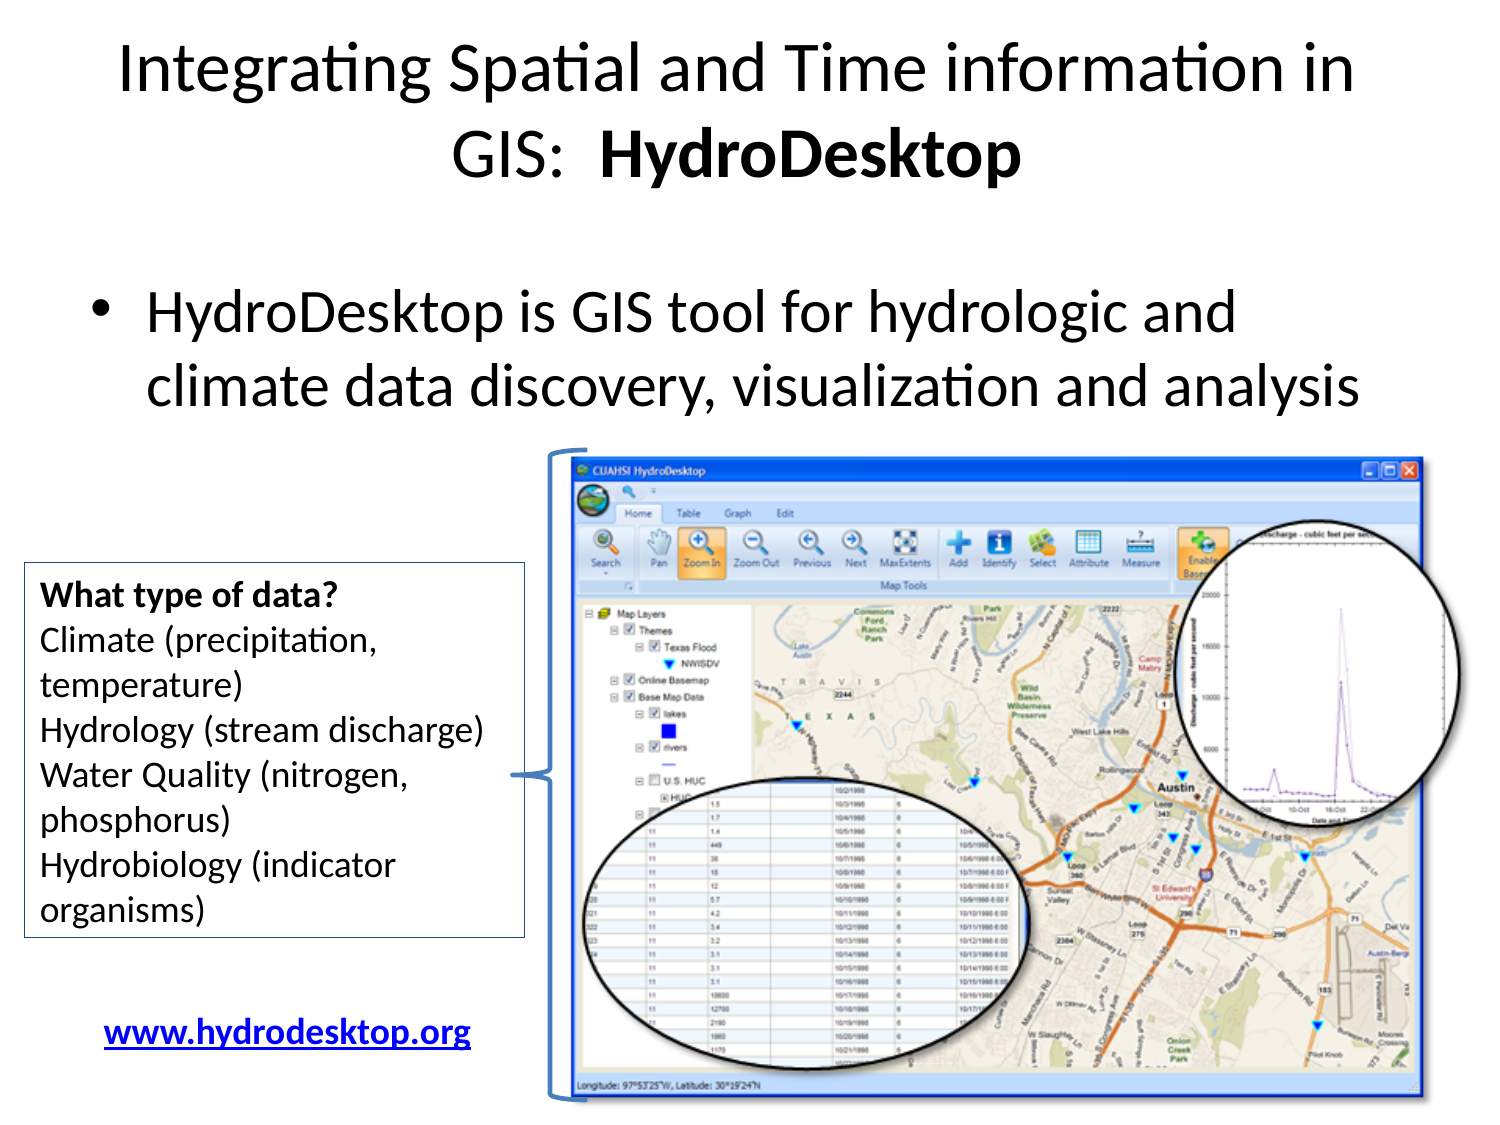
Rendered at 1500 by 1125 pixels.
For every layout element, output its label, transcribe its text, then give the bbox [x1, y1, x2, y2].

text_box What type of data? Climate (precipitation, temperature) Hydrology (stream discharge) Water Quality (nitrogen, phosphorus) Hydrobiology (indicator organisms) [24, 562, 525, 938]
text_box www.hydrodesktop.org [88, 999, 487, 1060]
title Integrating Spatial and Time information in GIS: HydroDesktop [62, 12, 1413, 200]
list HydroDesktop is GIS tool for hydrologic and climate data discovery, visualization and analysis [75, 262, 1425, 488]
picture [562, 449, 1473, 1110]
text_box [511, 451, 559, 1099]
